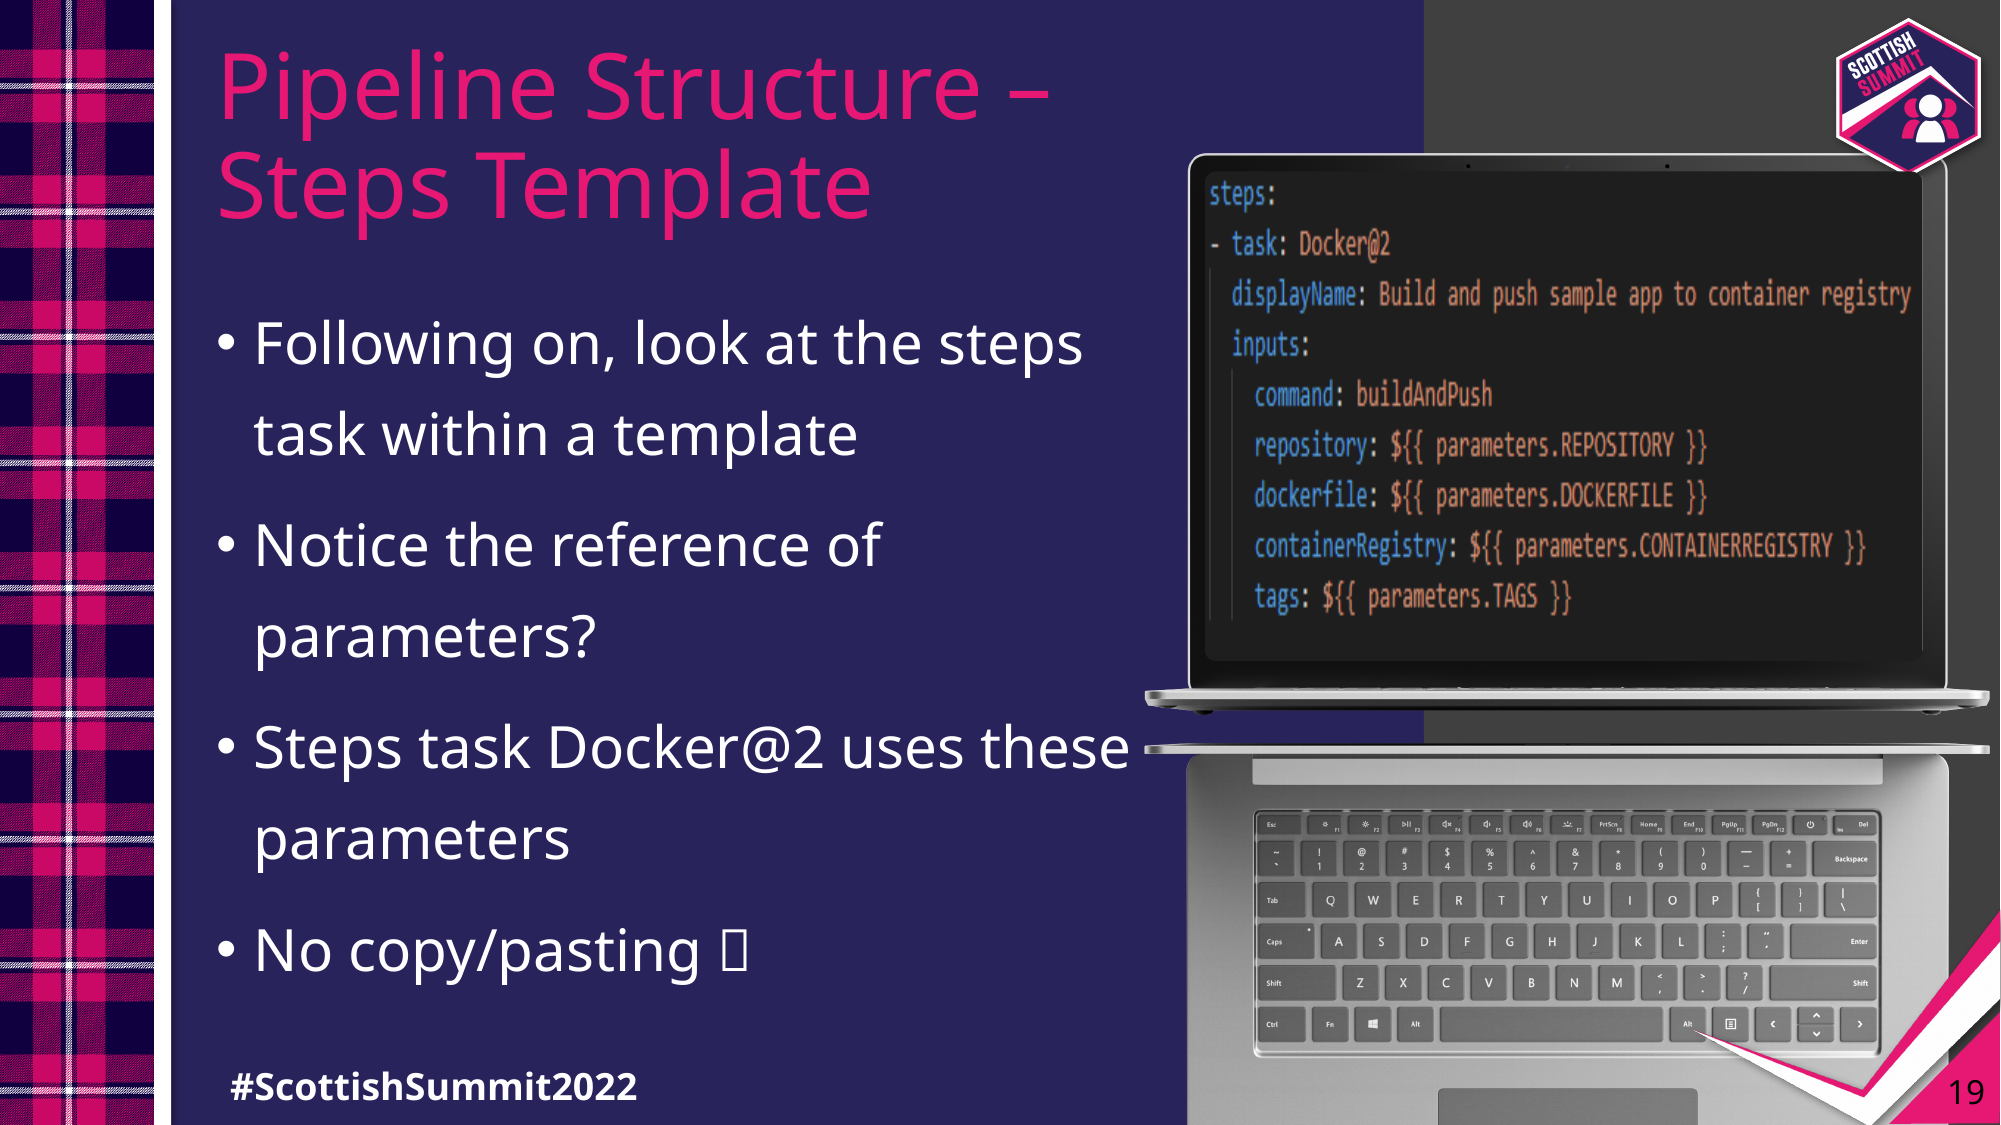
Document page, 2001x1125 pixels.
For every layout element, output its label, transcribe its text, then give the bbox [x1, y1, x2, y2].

list Following on, look at the steps task within a template Notice the reference of parameters? Steps task Docker@2 uses these parameters No copy/pasting  [201, 277, 1167, 1035]
title Pipeline Structure – Steps Template [201, 30, 1167, 249]
picture [0, 0, 154, 1125]
picture [1144, 16, 2001, 1125]
